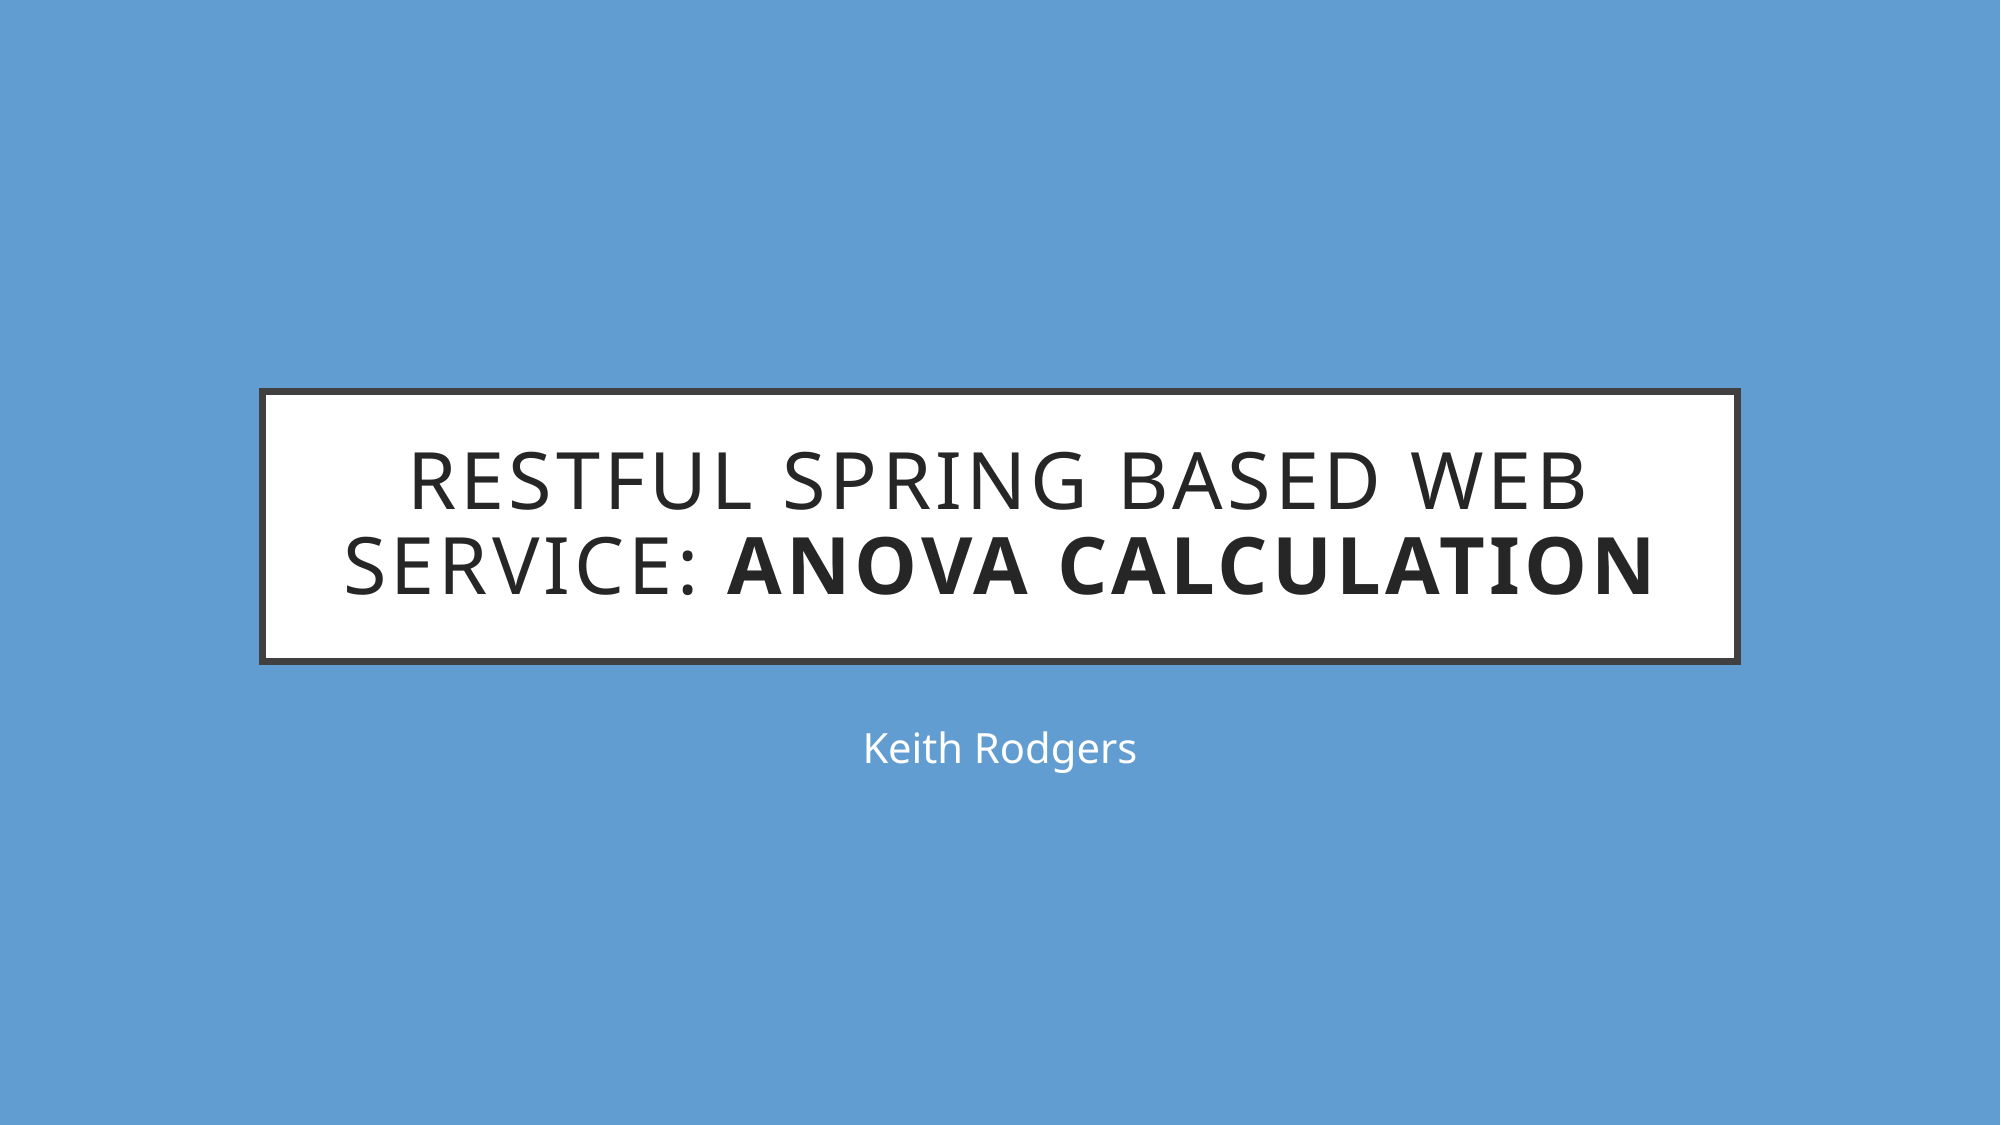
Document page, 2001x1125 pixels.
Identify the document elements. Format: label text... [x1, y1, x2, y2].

subtitle Keith Rodgers [442, 713, 1558, 918]
title Restful Spring Based Web Service: Anova Calculation [259, 388, 1741, 665]
